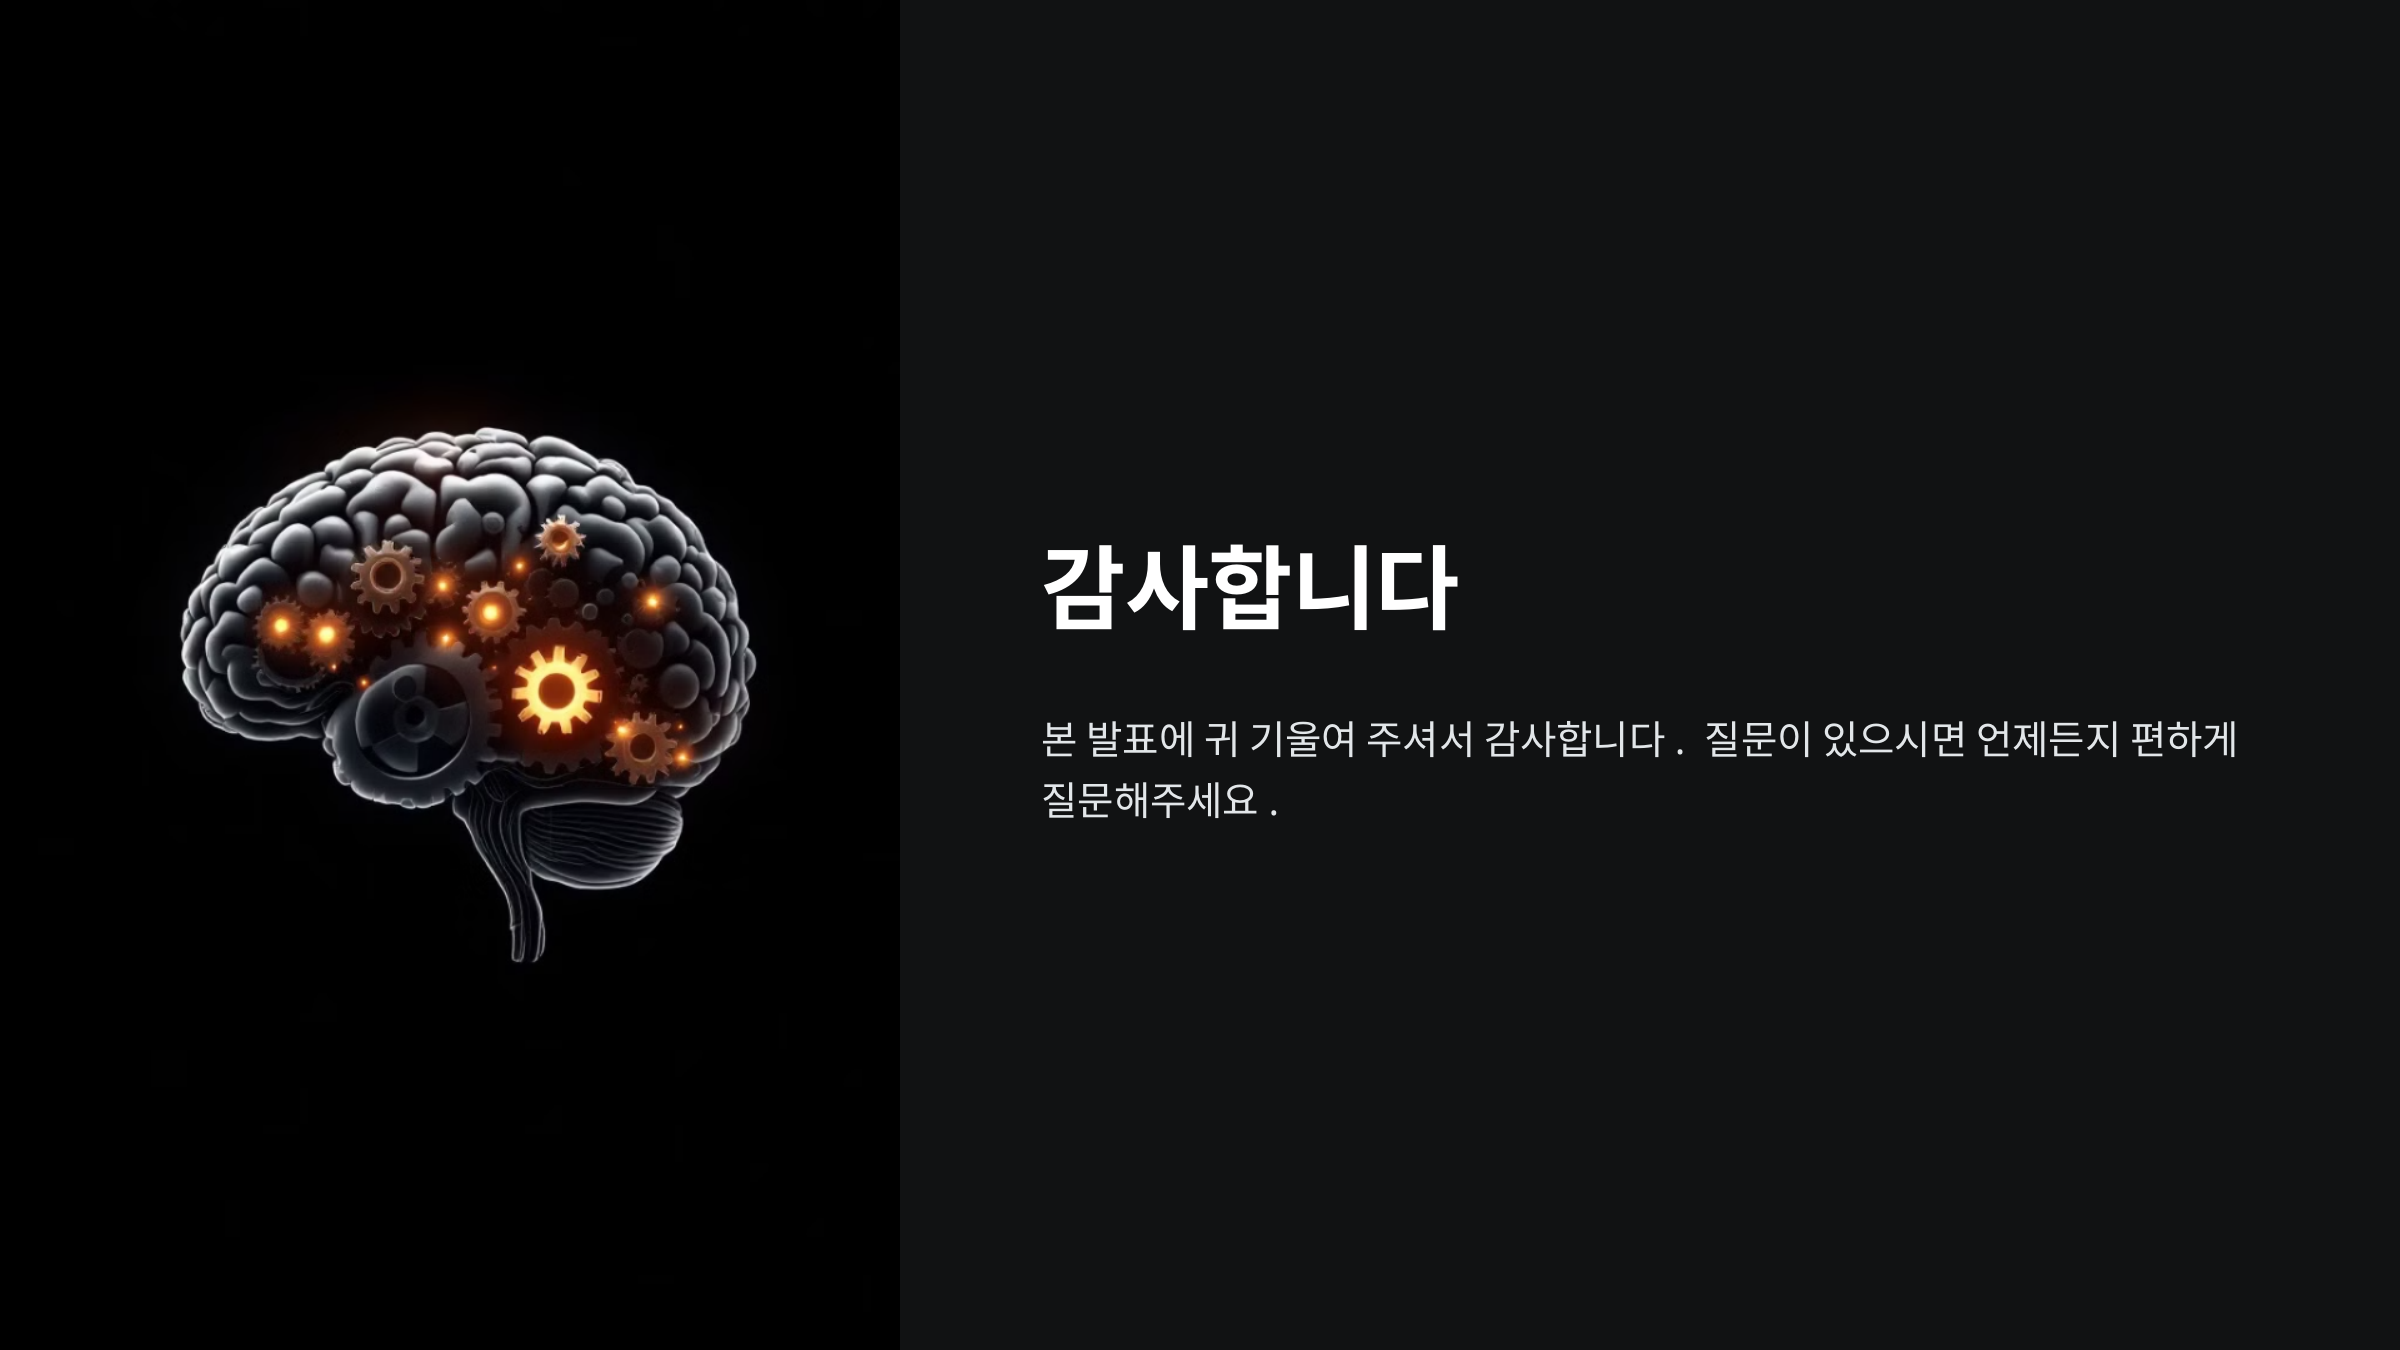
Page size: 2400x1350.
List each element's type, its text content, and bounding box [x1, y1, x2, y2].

picture [0, 0, 900, 1350]
text_box 본 발표에 귀 기울여 주셔서 감사합니다. 질문이 있으시면 언제든지 편하게 질문해주세요. [1041, 702, 2259, 824]
text_box 감사합니다 [1041, 526, 1962, 642]
